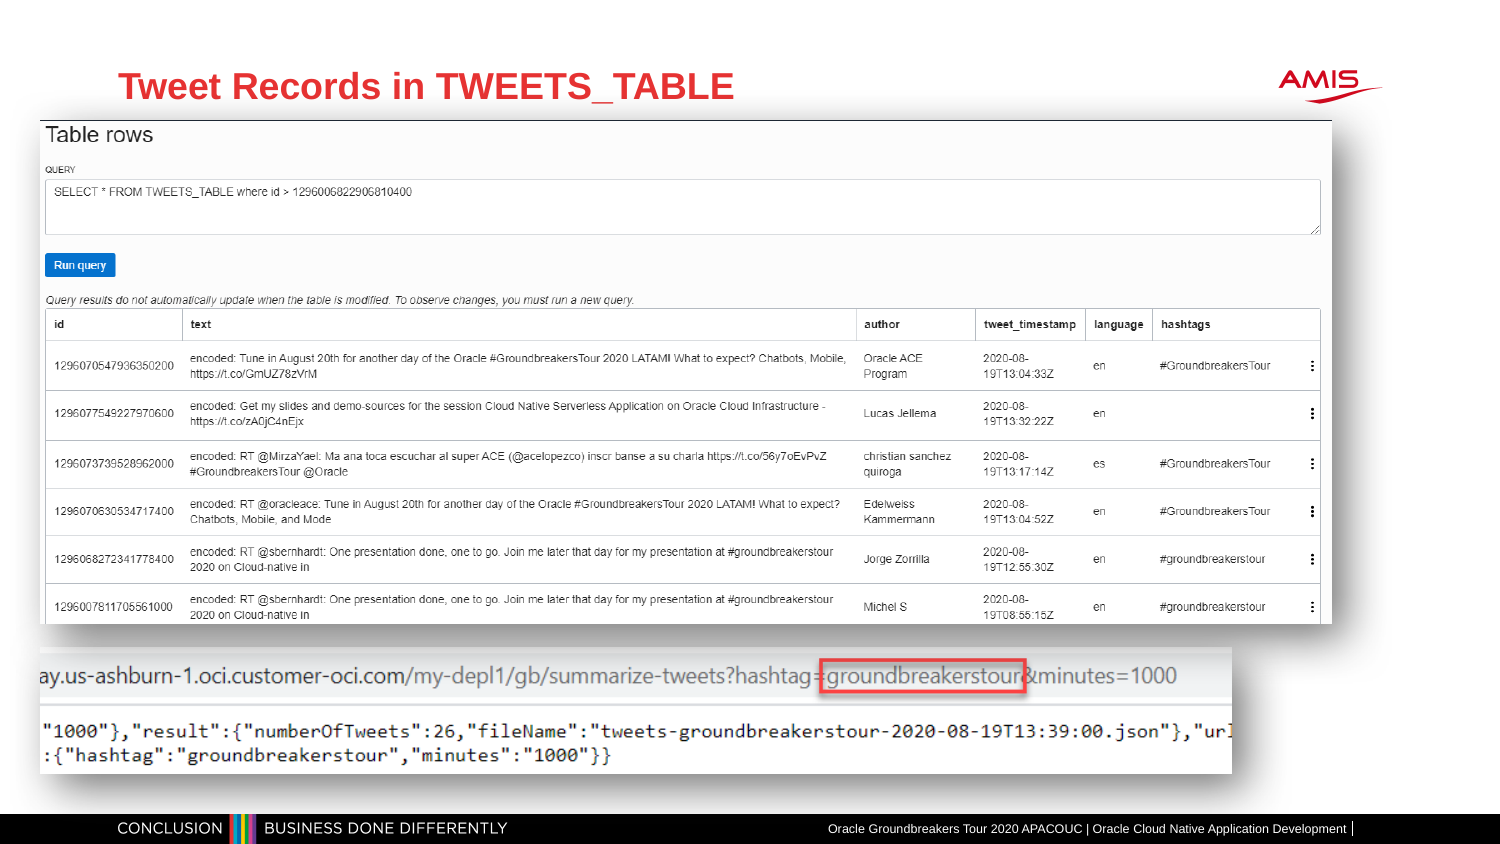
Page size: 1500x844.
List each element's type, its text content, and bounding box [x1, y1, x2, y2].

footer Oracle Groundbreakers Tour 2020 APACOUC | Oracle Cloud Native Application Development [814, 820, 1347, 839]
title Tweet Records in TWEETS_TABLE [118, 47, 1205, 104]
picture [0, 814, 236, 844]
picture [1205, 58, 1388, 106]
picture [40, 647, 1232, 774]
picture [239, 814, 1500, 844]
picture [40, 120, 1332, 624]
